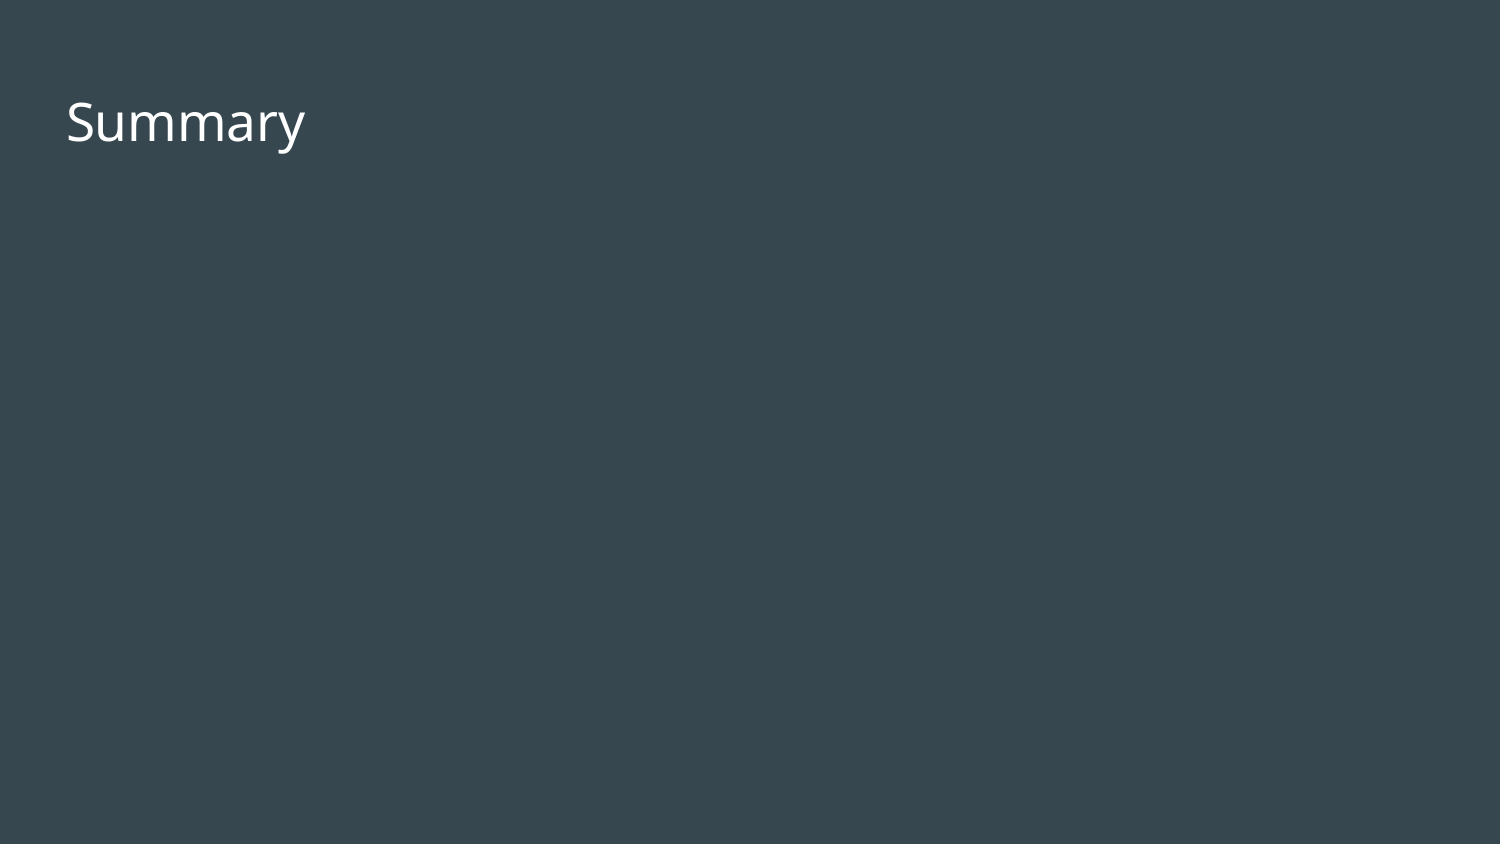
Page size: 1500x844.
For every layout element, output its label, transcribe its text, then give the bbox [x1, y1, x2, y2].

title Summary [51, 72, 1449, 167]
